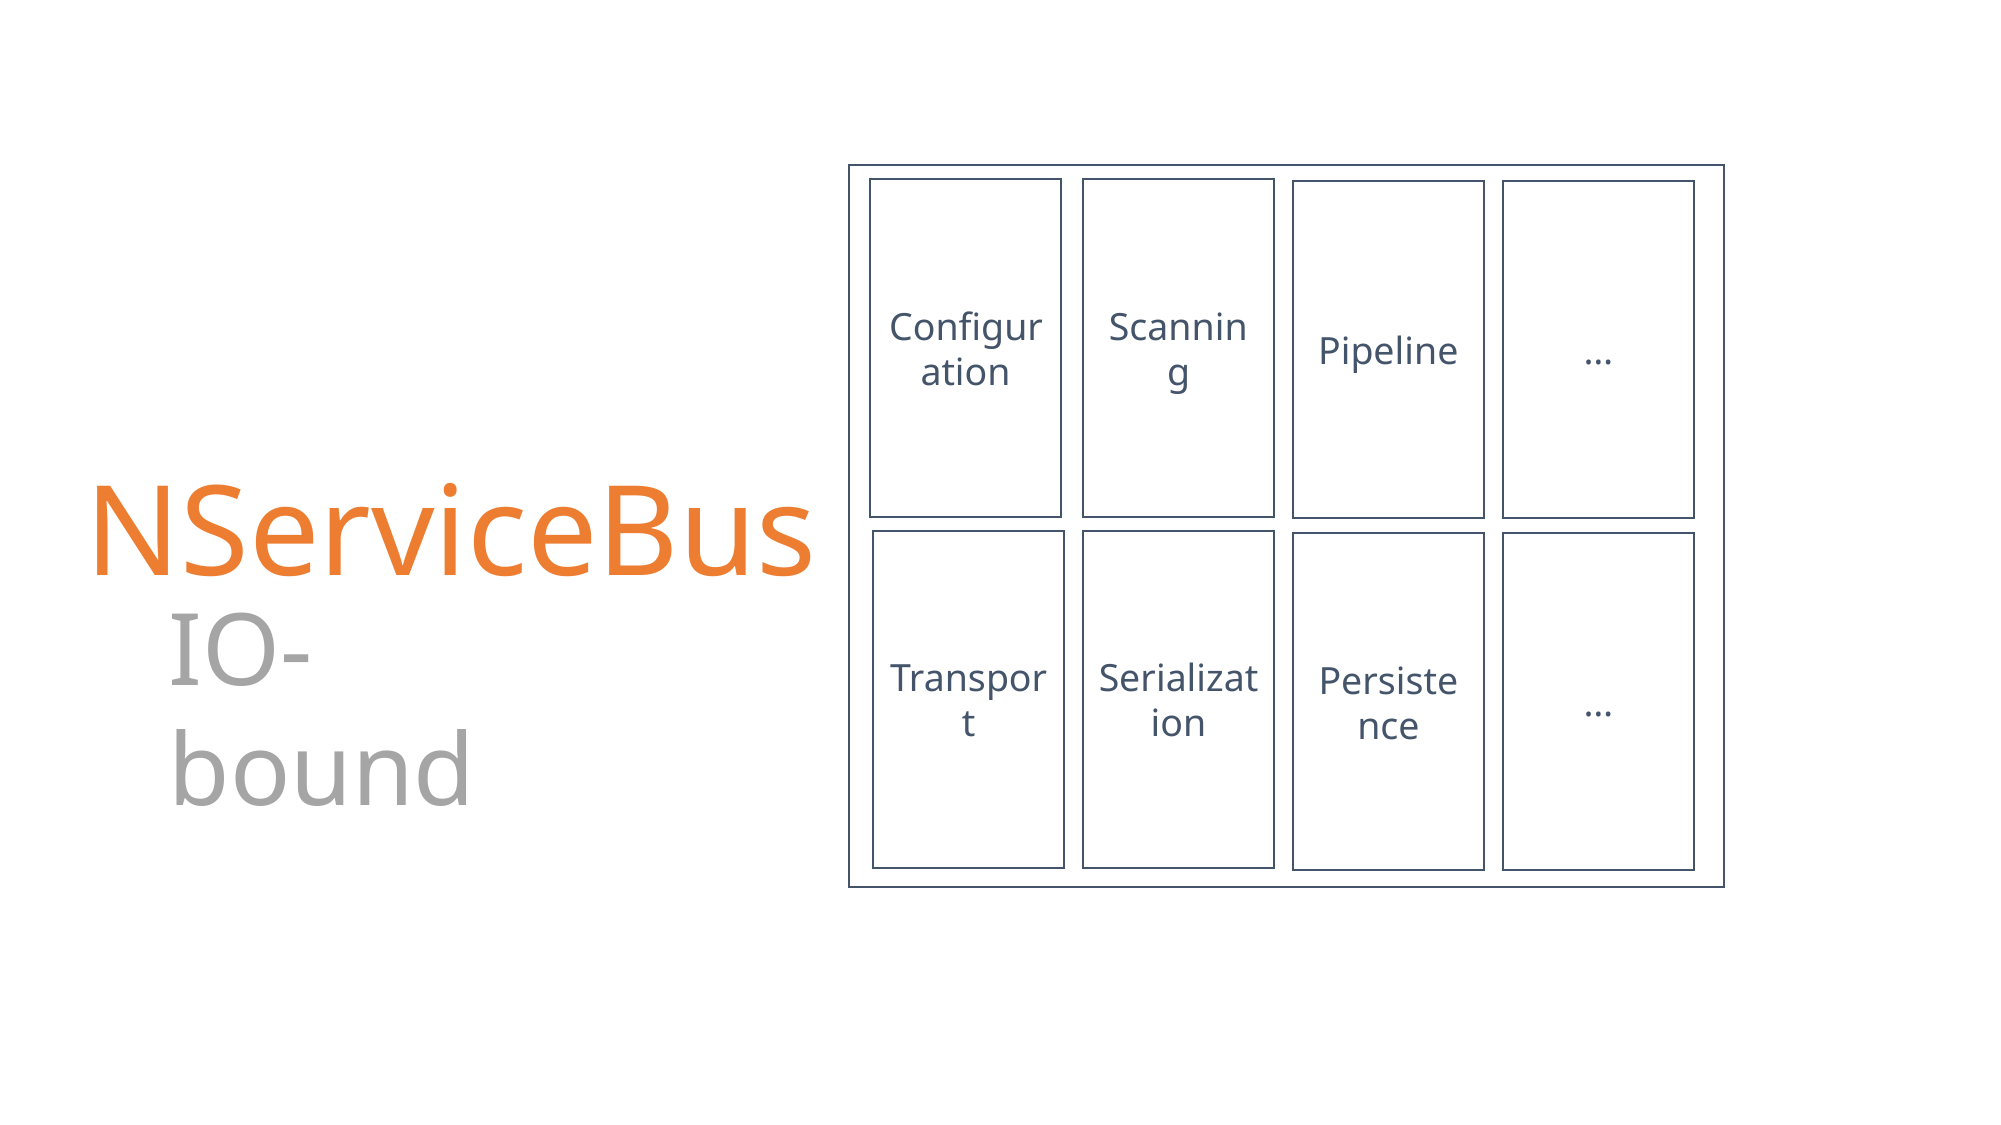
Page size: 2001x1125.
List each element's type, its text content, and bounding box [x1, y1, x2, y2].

text_box … [1502, 532, 1695, 871]
text_box Scanning [1082, 178, 1275, 518]
text_box IO-bound [153, 578, 552, 833]
text_box … [1502, 180, 1695, 519]
text_box Pipeline [1292, 180, 1485, 519]
text_box NServiceBus [71, 442, 848, 608]
text_box Transport [872, 530, 1065, 869]
text_box Configuration [869, 178, 1062, 518]
text_box [848, 164, 1725, 888]
text_box Serialization [1082, 530, 1275, 869]
text_box Persistence [1292, 532, 1485, 871]
